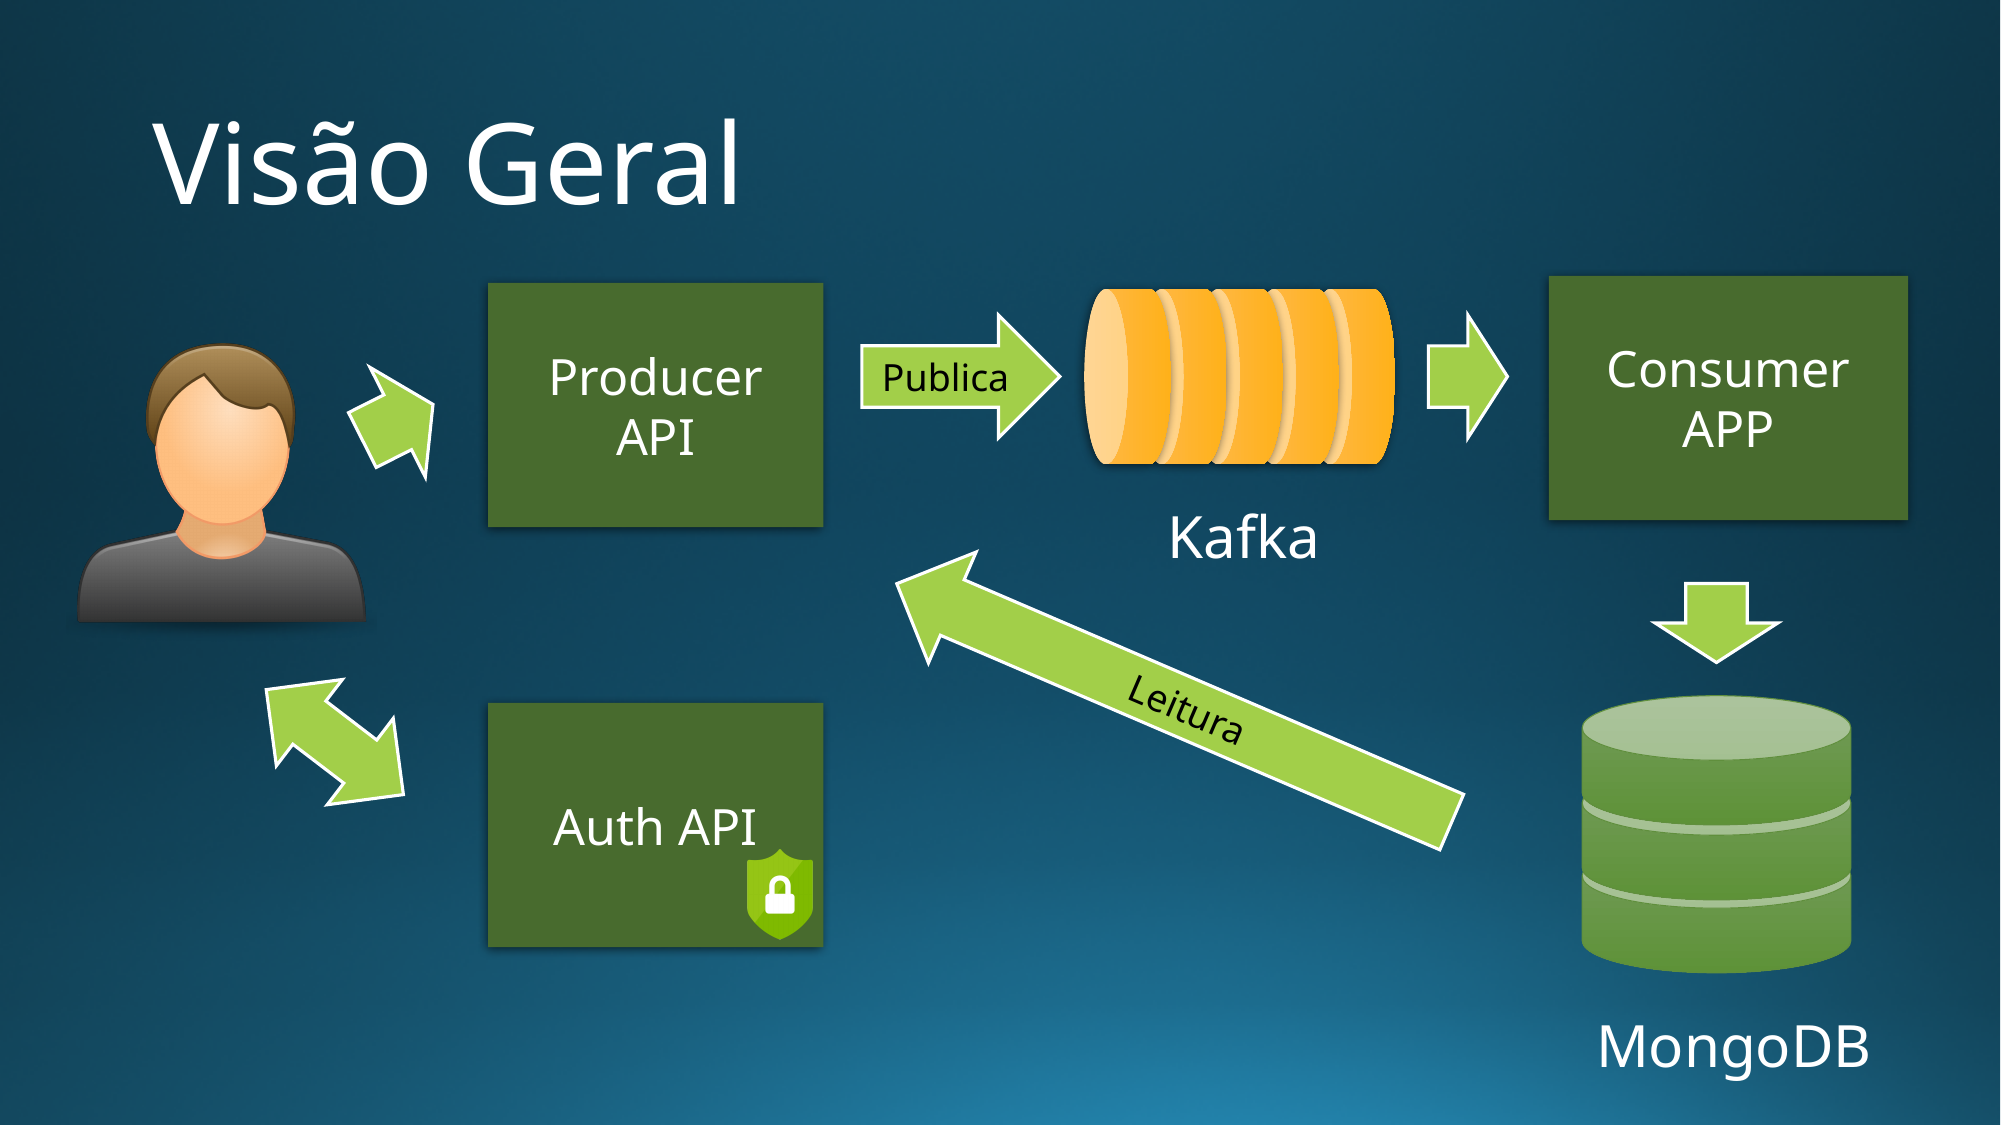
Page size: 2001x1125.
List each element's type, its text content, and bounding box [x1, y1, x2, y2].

text_box [1581, 798, 1852, 901]
text_box [1581, 695, 1852, 826]
text_box [1272, 289, 1339, 465]
picture [0, 0, 2001, 1125]
text_box MongoDB [1581, 1001, 1887, 1087]
text_box [1581, 873, 1852, 974]
text_box [1084, 289, 1172, 465]
text_box [1160, 289, 1227, 465]
text_box Leitura [894, 549, 1466, 852]
text_box [1216, 289, 1284, 465]
text_box [1328, 289, 1396, 465]
title Visão Geral [137, 59, 1863, 278]
text_box Producer API [488, 282, 824, 528]
text_box Consumer APP [1548, 275, 1909, 521]
text_box Publica [860, 311, 1063, 442]
text_box Auth API [488, 702, 824, 948]
text_box [1426, 309, 1510, 444]
text_box Kafka [1152, 492, 1335, 578]
text_box [1649, 581, 1784, 665]
text_box [264, 677, 406, 807]
text_box [377, 369, 435, 483]
